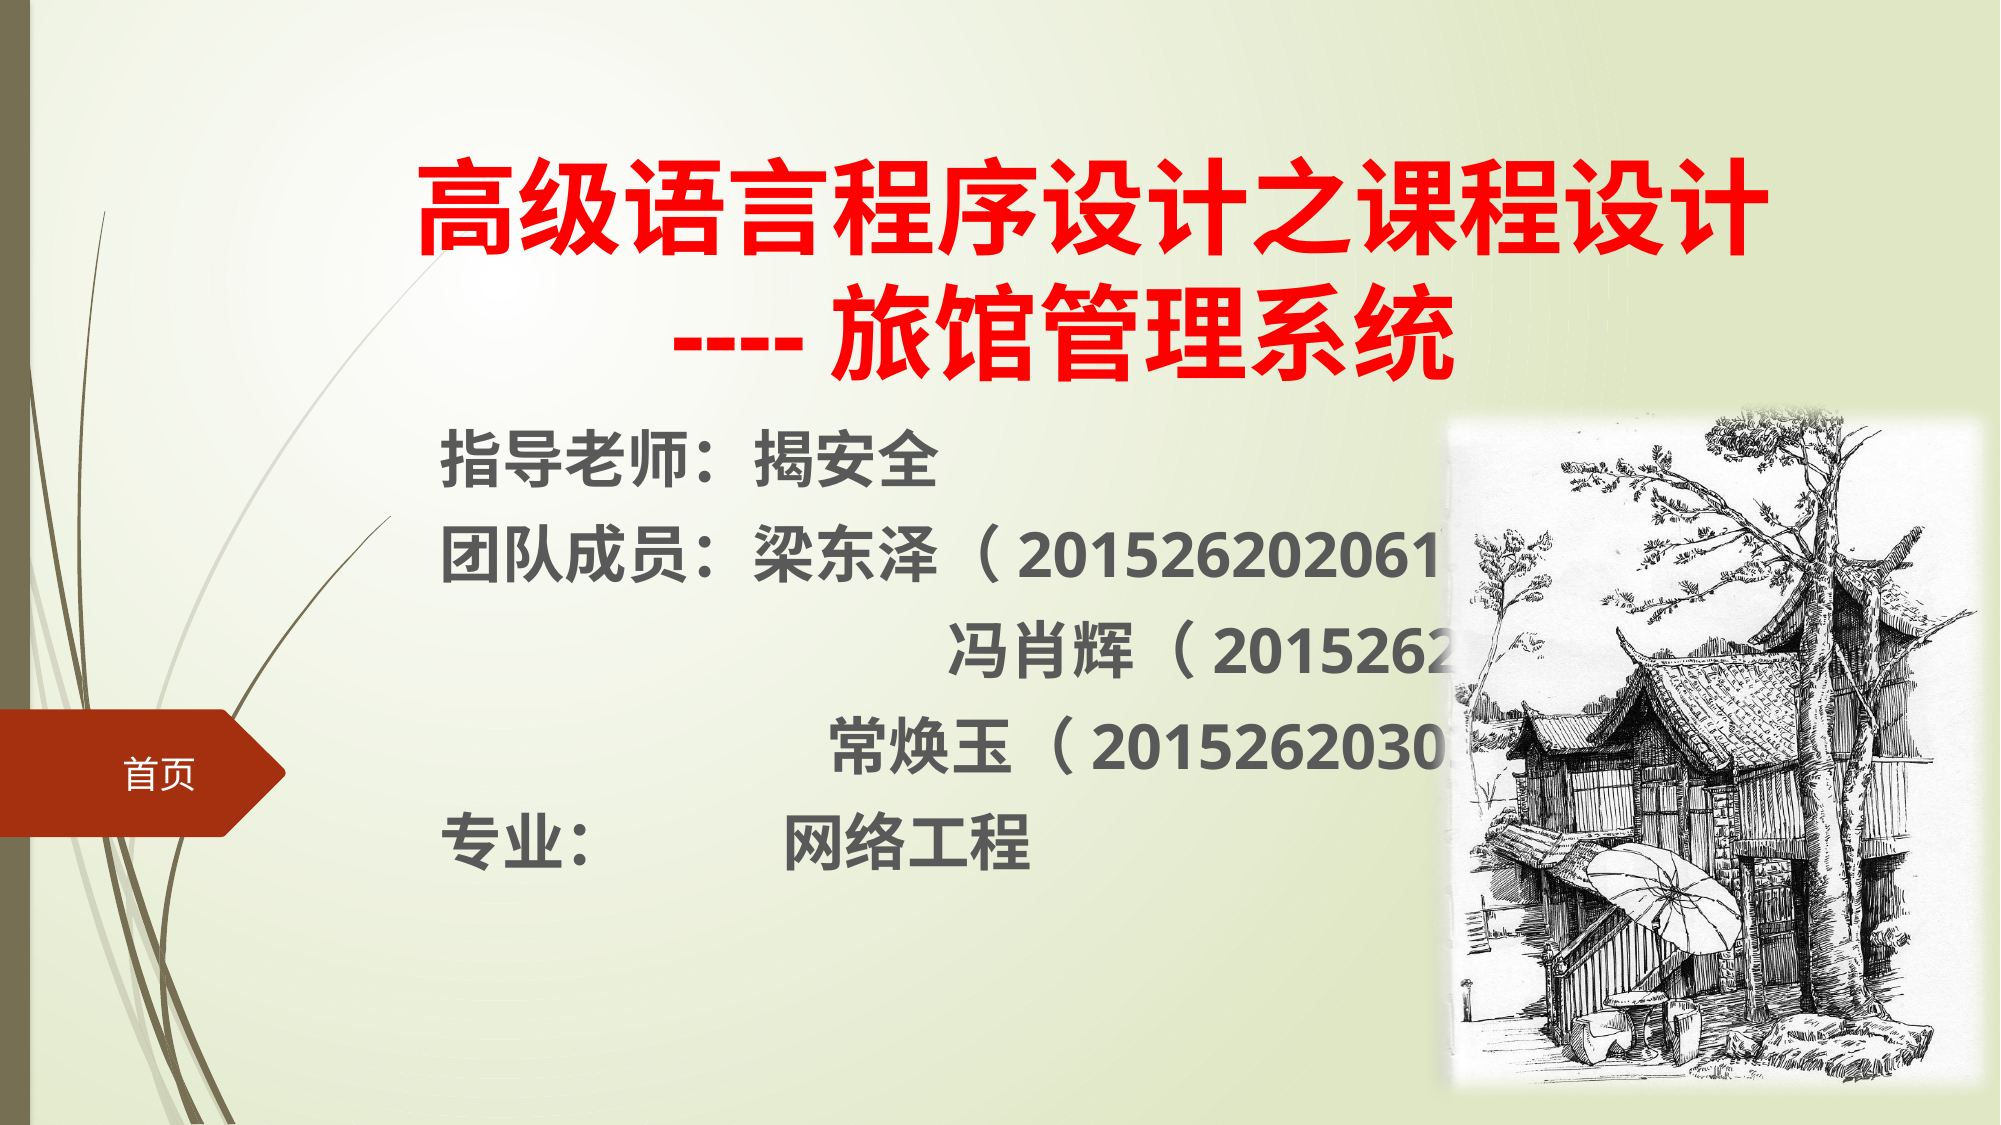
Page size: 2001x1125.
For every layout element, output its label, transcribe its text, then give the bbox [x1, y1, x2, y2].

picture [1424, 400, 2000, 1105]
subtitle 指导老师：揭安全 团队成员：梁东泽（201526202061） 冯肖辉（201526203038） 常焕玉（201526203039） 专业： 网络工程 [424, 412, 1419, 1104]
text_box 首页 [90, 734, 228, 814]
title 高级语言程序设计之课程设计 ----旅馆管理系统 [398, 29, 1861, 401]
